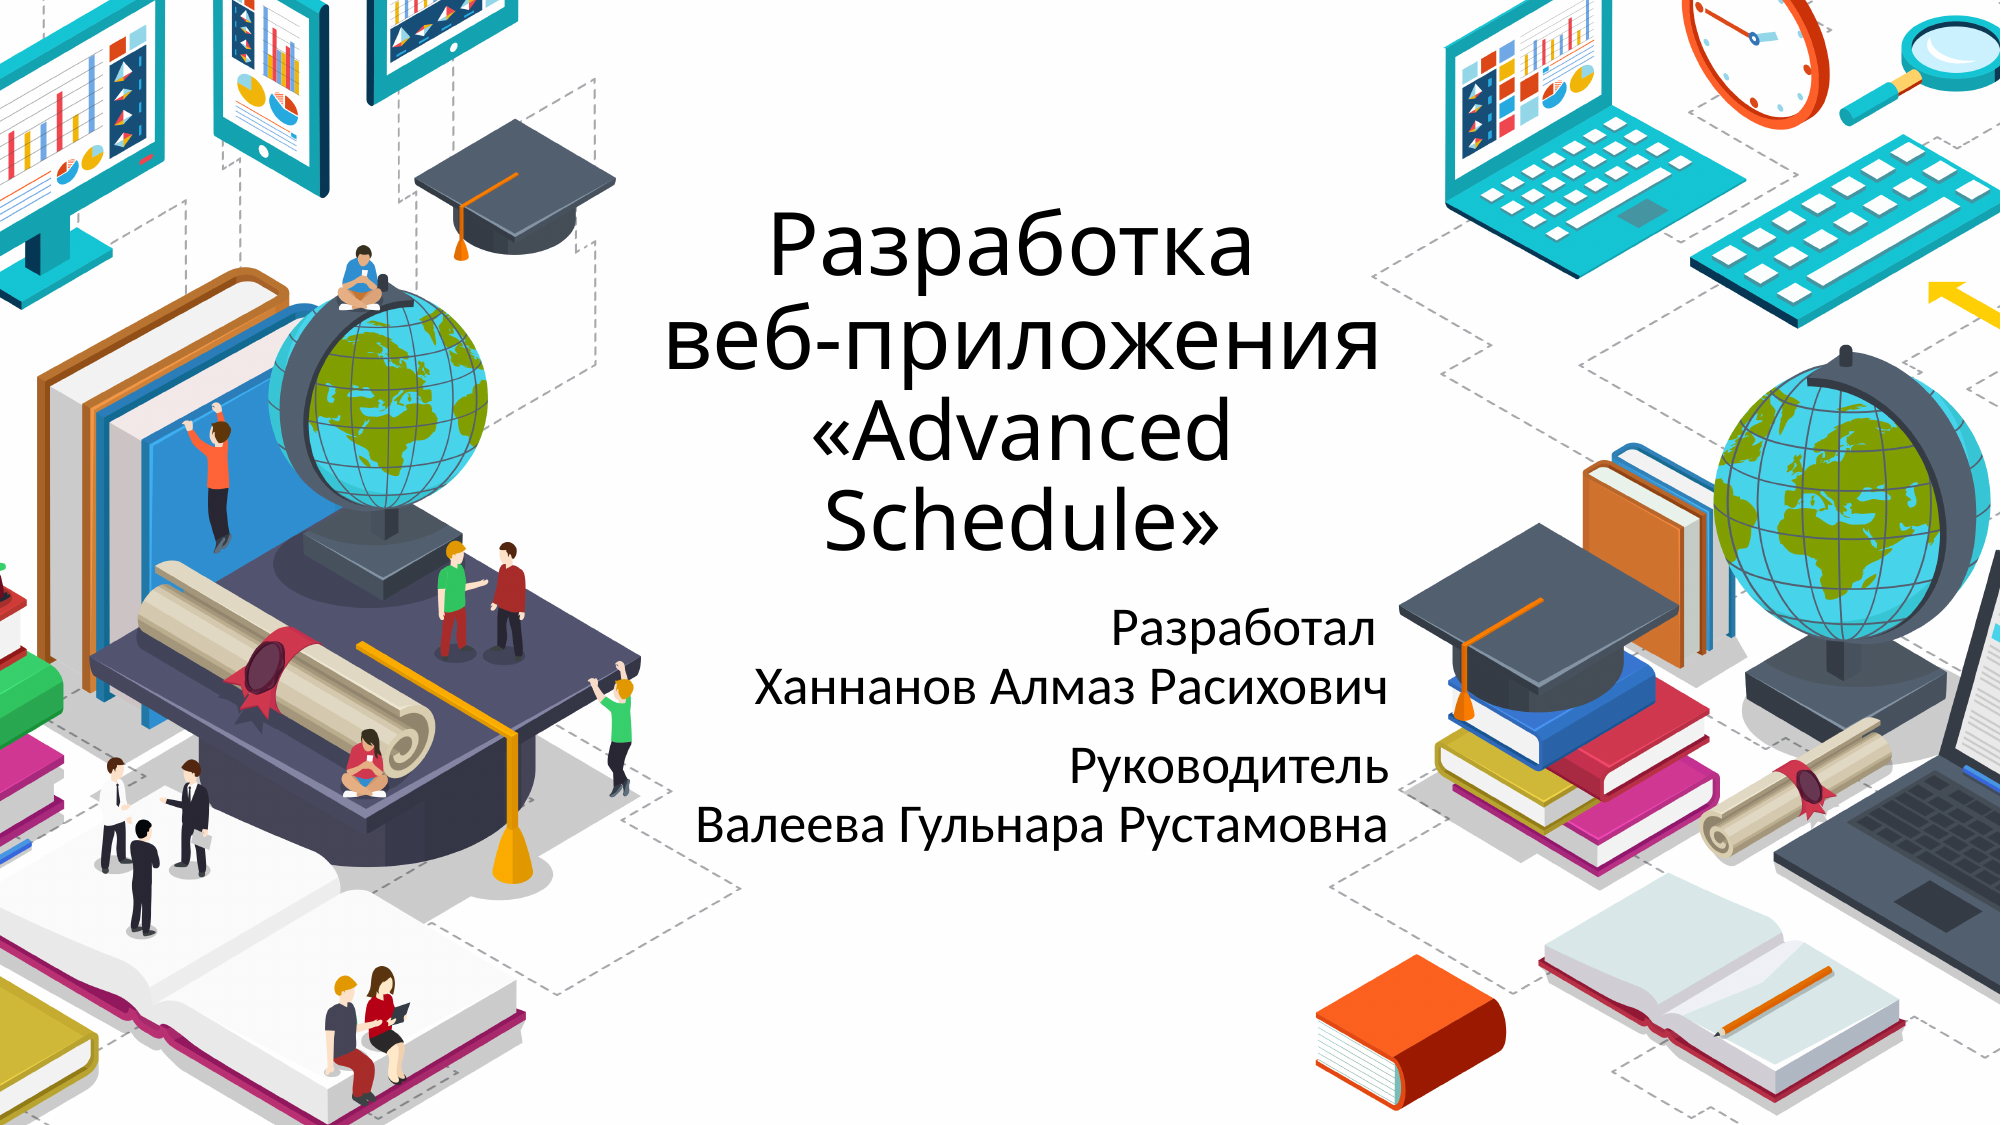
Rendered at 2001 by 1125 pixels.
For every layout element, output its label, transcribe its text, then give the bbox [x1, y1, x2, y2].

subtitle Разработал Ханнанов Алмаз Расихович Руководитель Валеева Гульнара Рустамовна [633, 590, 1405, 863]
picture [0, 0, 2000, 1125]
title Разработка веб-приложения «Advanced Schedule» [633, 184, 1413, 576]
